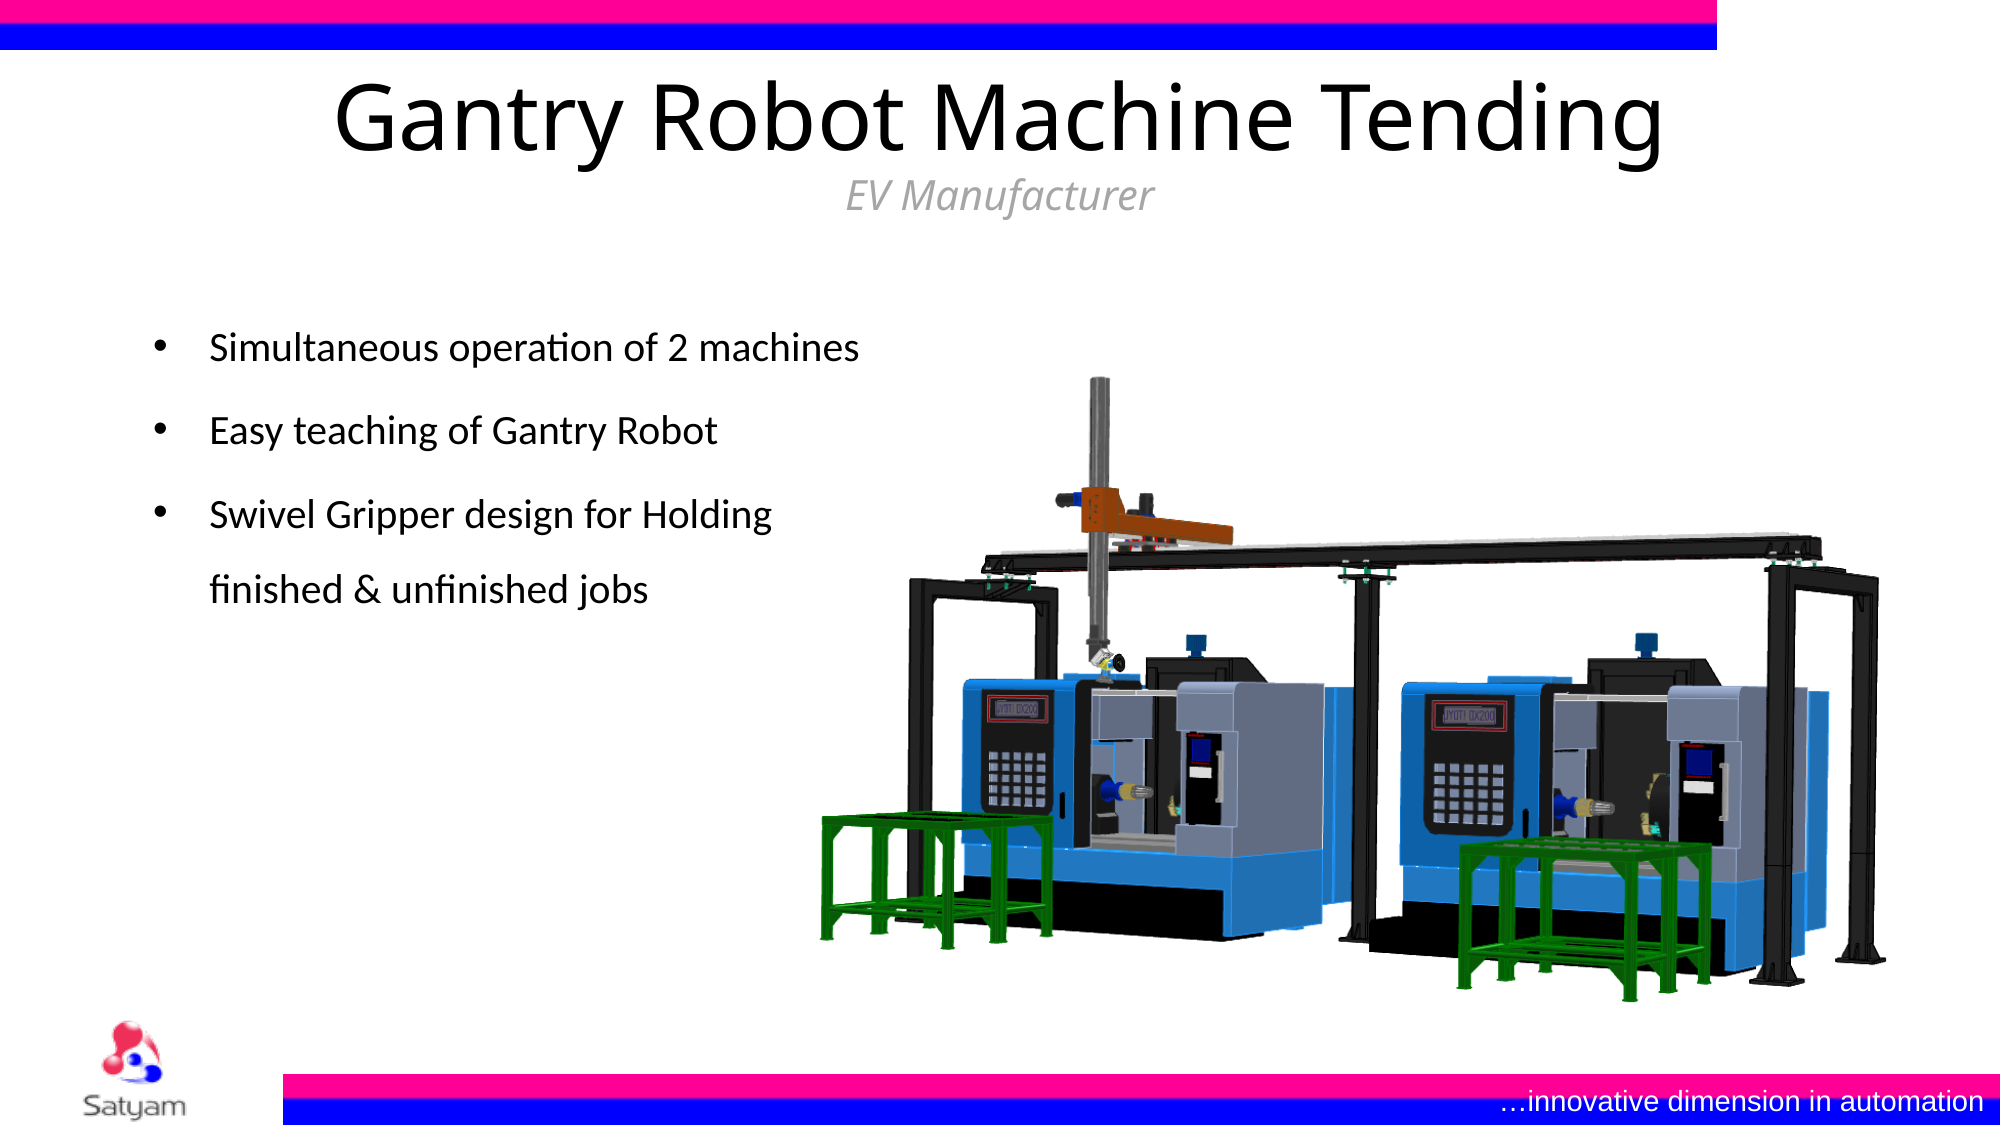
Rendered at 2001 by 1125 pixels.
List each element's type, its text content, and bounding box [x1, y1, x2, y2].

title Gantry Robot Machine Tending EV Manufacturer [99, 45, 1900, 233]
picture [75, 1012, 192, 1125]
picture [774, 362, 1959, 1030]
picture [283, 1074, 2000, 1125]
text_box Simultaneous operation of 2 machines Easy teaching of Gantry Robot Swivel Gripper design for Holding finished & unfinished jobs [136, 287, 900, 738]
picture [0, 0, 1717, 50]
